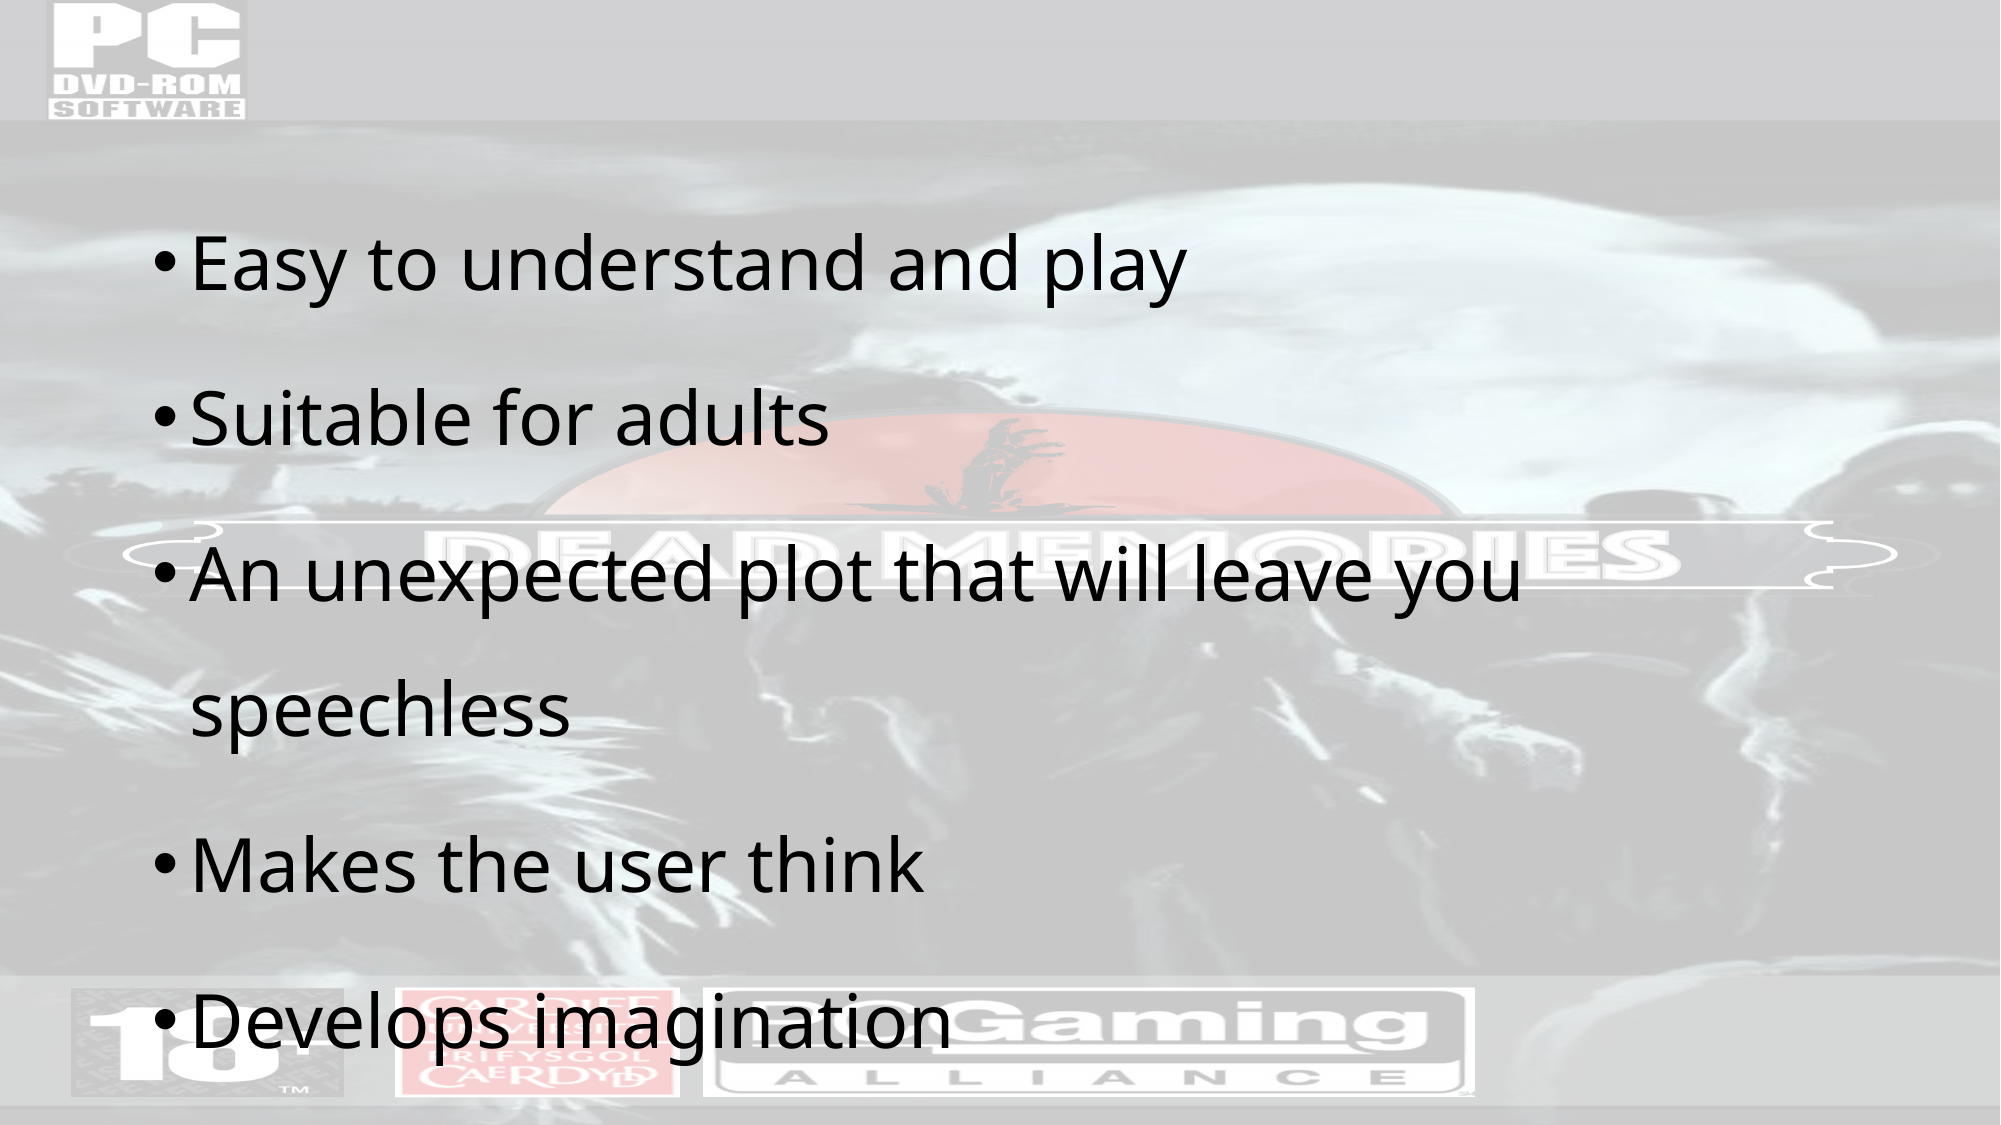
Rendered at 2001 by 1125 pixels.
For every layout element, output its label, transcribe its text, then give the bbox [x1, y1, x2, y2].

list Easy to understand and play Suitable for adults An unexpected plot that will leave you speechless Makes the user think Develops imagination [137, 162, 1863, 1014]
